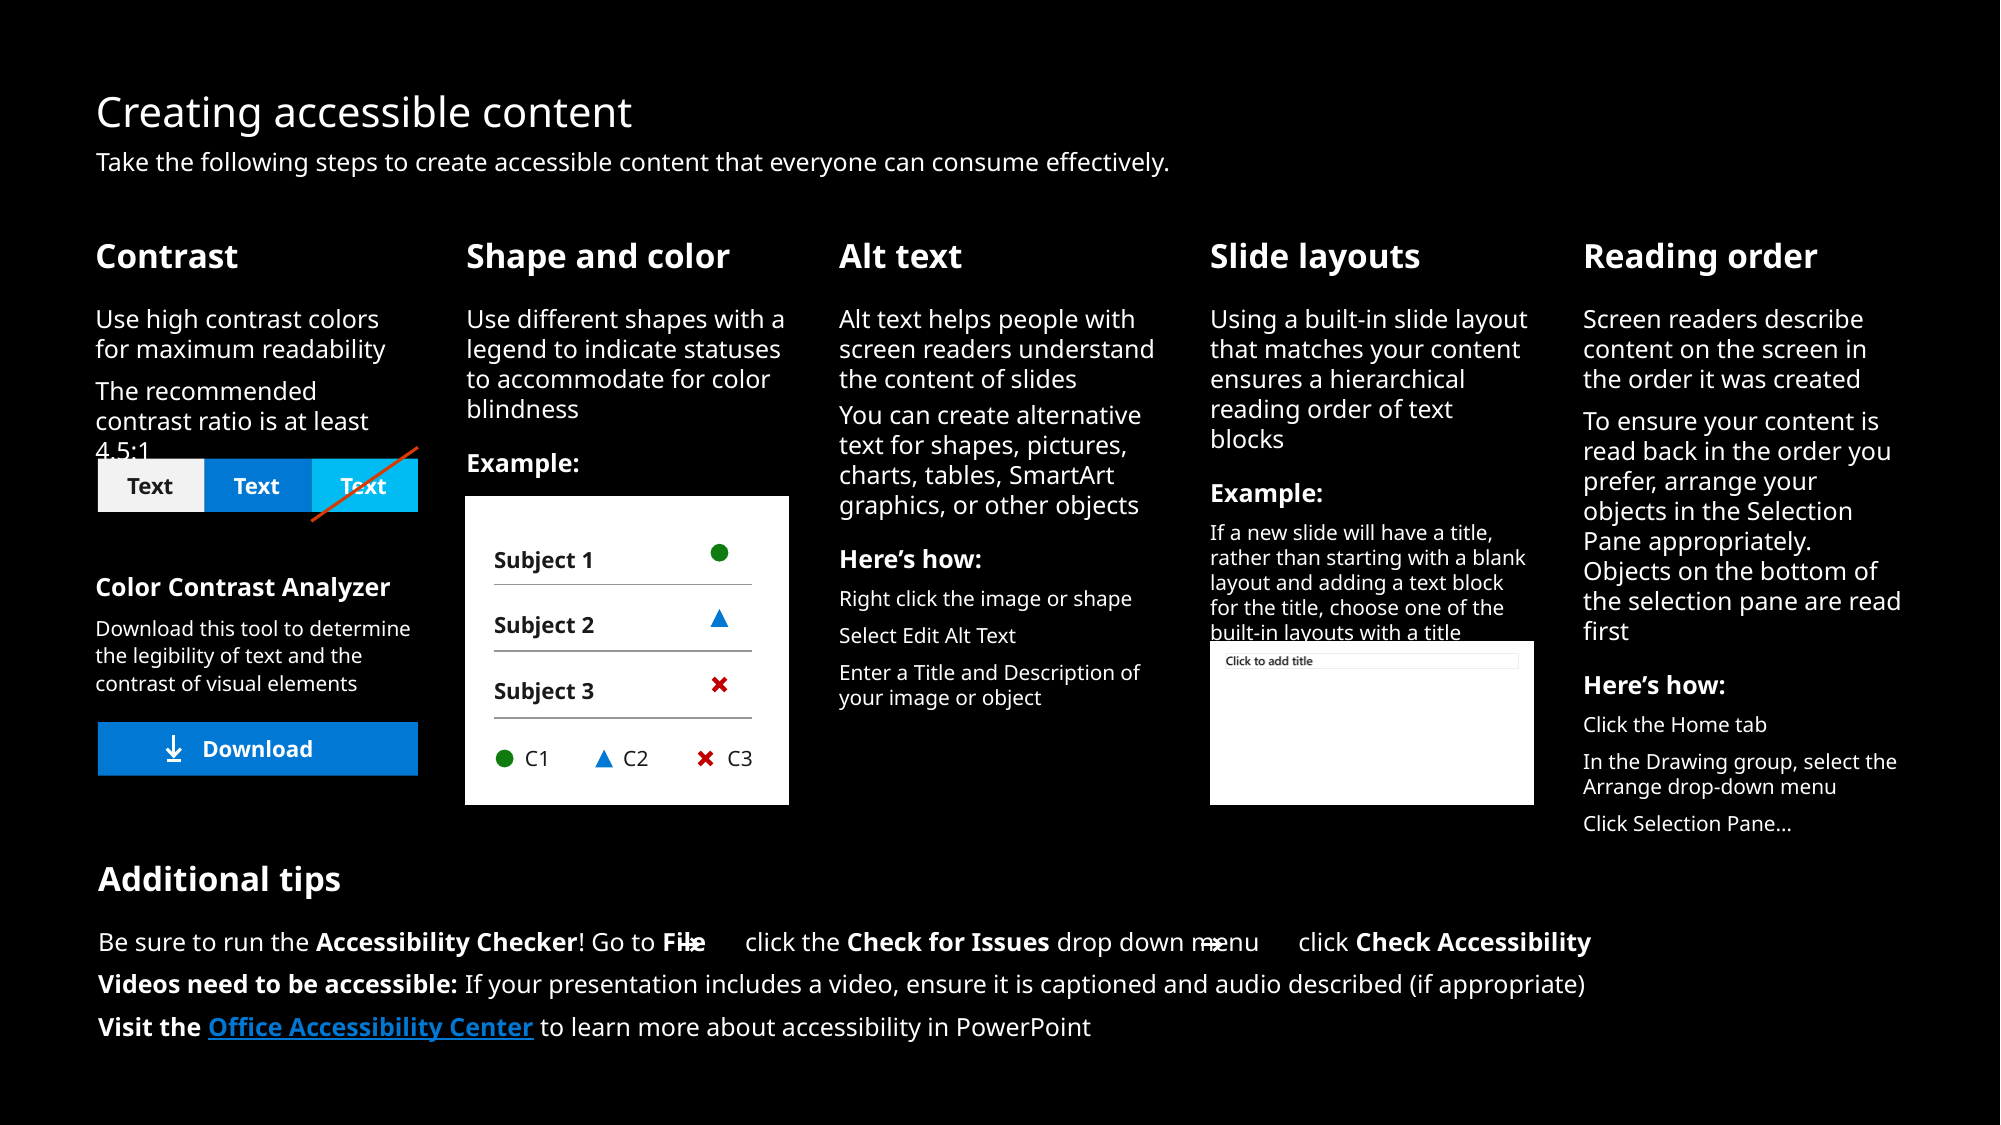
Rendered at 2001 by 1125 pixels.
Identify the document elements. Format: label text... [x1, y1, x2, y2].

text_box Contrast Use high contrast colors for maximum readability The recommended contrast ratio is at least 4.5:1 [95, 235, 418, 571]
text_box Color Contrast Analyzer Download this tool to determine the legibility of text and the contrast of visual elements [95, 571, 418, 696]
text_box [97, 711, 419, 787]
title Creating accessible content [95, 75, 1000, 137]
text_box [464, 496, 789, 805]
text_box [97, 447, 419, 523]
text_box Additional tips Be sure to run the Accessibility Checker! Go to File click the Check for Issues drop down menu click Check Accessibility Videos need to be accessible: If your presentation includes a video, ensure it is captioned and audio described (if appropriate) Visit the Office Accessibility Center to learn more about accessibility in PowerPoint [98, 858, 1905, 1045]
text_box Shape and color Use different shapes with a legend to indicate statuses to accommodate for color blindness Example: [466, 235, 789, 496]
text_box Take the following steps to create accessible content that everyone can consume effectively. [96, 149, 1905, 177]
picture [1210, 640, 1534, 805]
text_box Reading order Screen readers describe content on the screen in the order it was created To ensure your content is read back in the order you prefer, arrange your objects in the Selection Pane appropriately. Objects on the bottom of the selection pane are read first Here’s how: Click the Home tab In the Drawing group, select the Arrange drop-down menu Click Selection Pane… [1583, 235, 1906, 817]
text_box Slide layouts Using a built-in slide layout that matches your content ensures a hierarchical reading order of text blocks Example: If a new slide will have a title, rather than starting with a blank layout and adding a text block for the title, choose one of the built-in layouts with a title placeholder [1210, 235, 1533, 640]
text_box Alt text Alt text helps people with screen readers understand the content of slides You can create alternative text for shapes, pictures, charts, tables, SmartArt graphics, or other objects Here’s how: Right click the image or shape Select Edit Alt Text Enter a Title and Description of your image or object [839, 235, 1162, 817]
